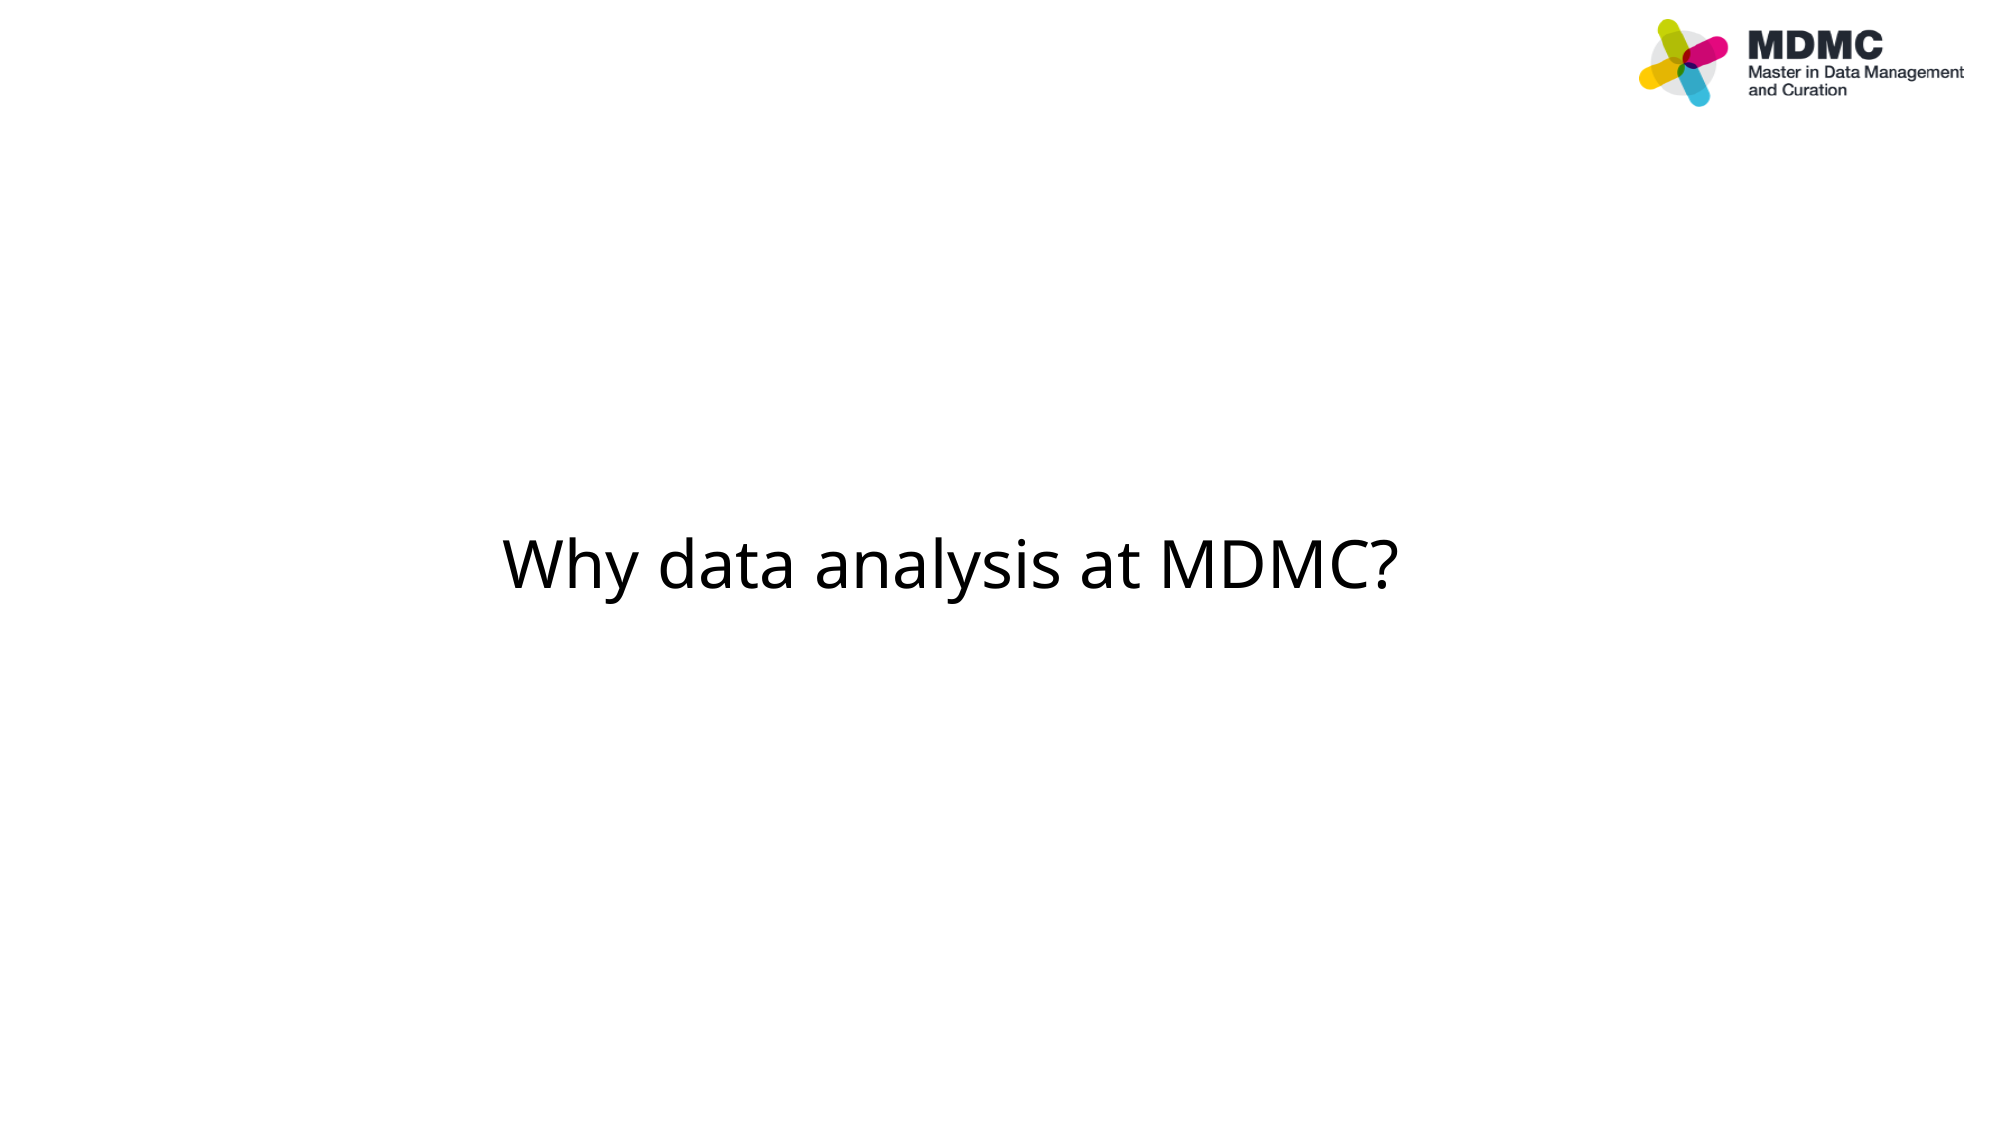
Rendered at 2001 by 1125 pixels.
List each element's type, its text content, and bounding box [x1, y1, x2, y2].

picture [1563, 0, 2000, 128]
text_box Why data analysis at MDMC? [487, 514, 1513, 610]
